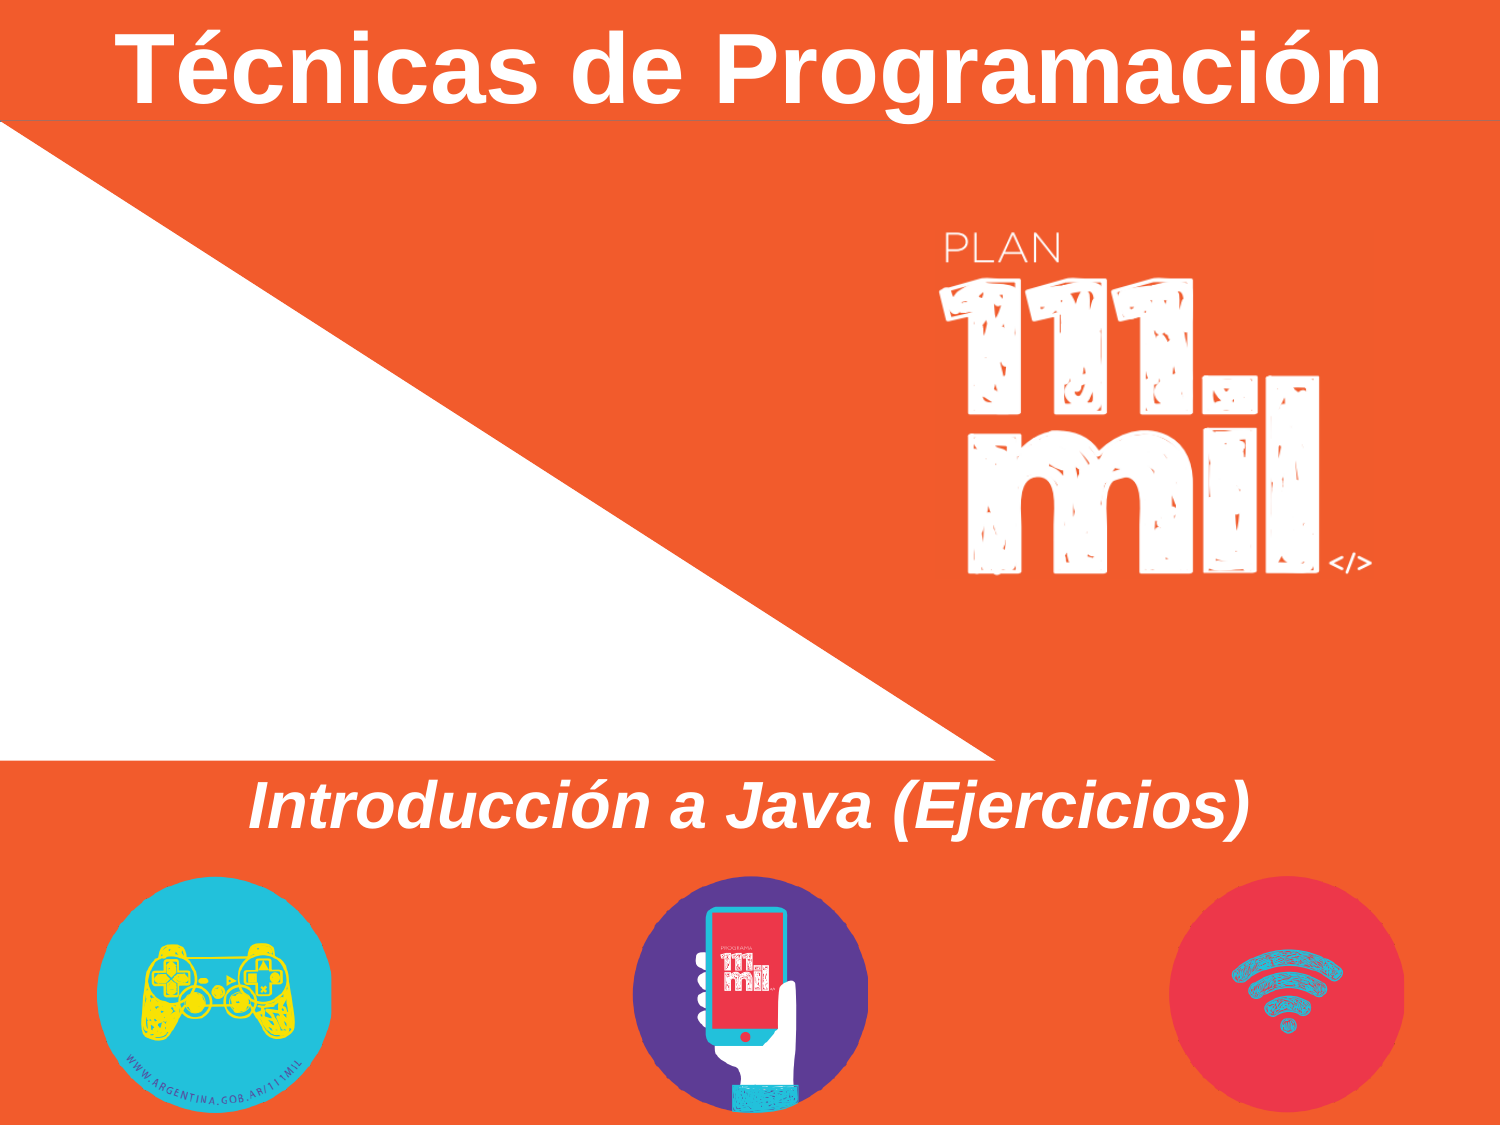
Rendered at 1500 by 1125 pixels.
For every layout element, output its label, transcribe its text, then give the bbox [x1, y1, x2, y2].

title Técnicas de Programación [0, 0, 1500, 133]
subtitle Introducción a Java (Ejercicios) [0, 763, 1500, 854]
